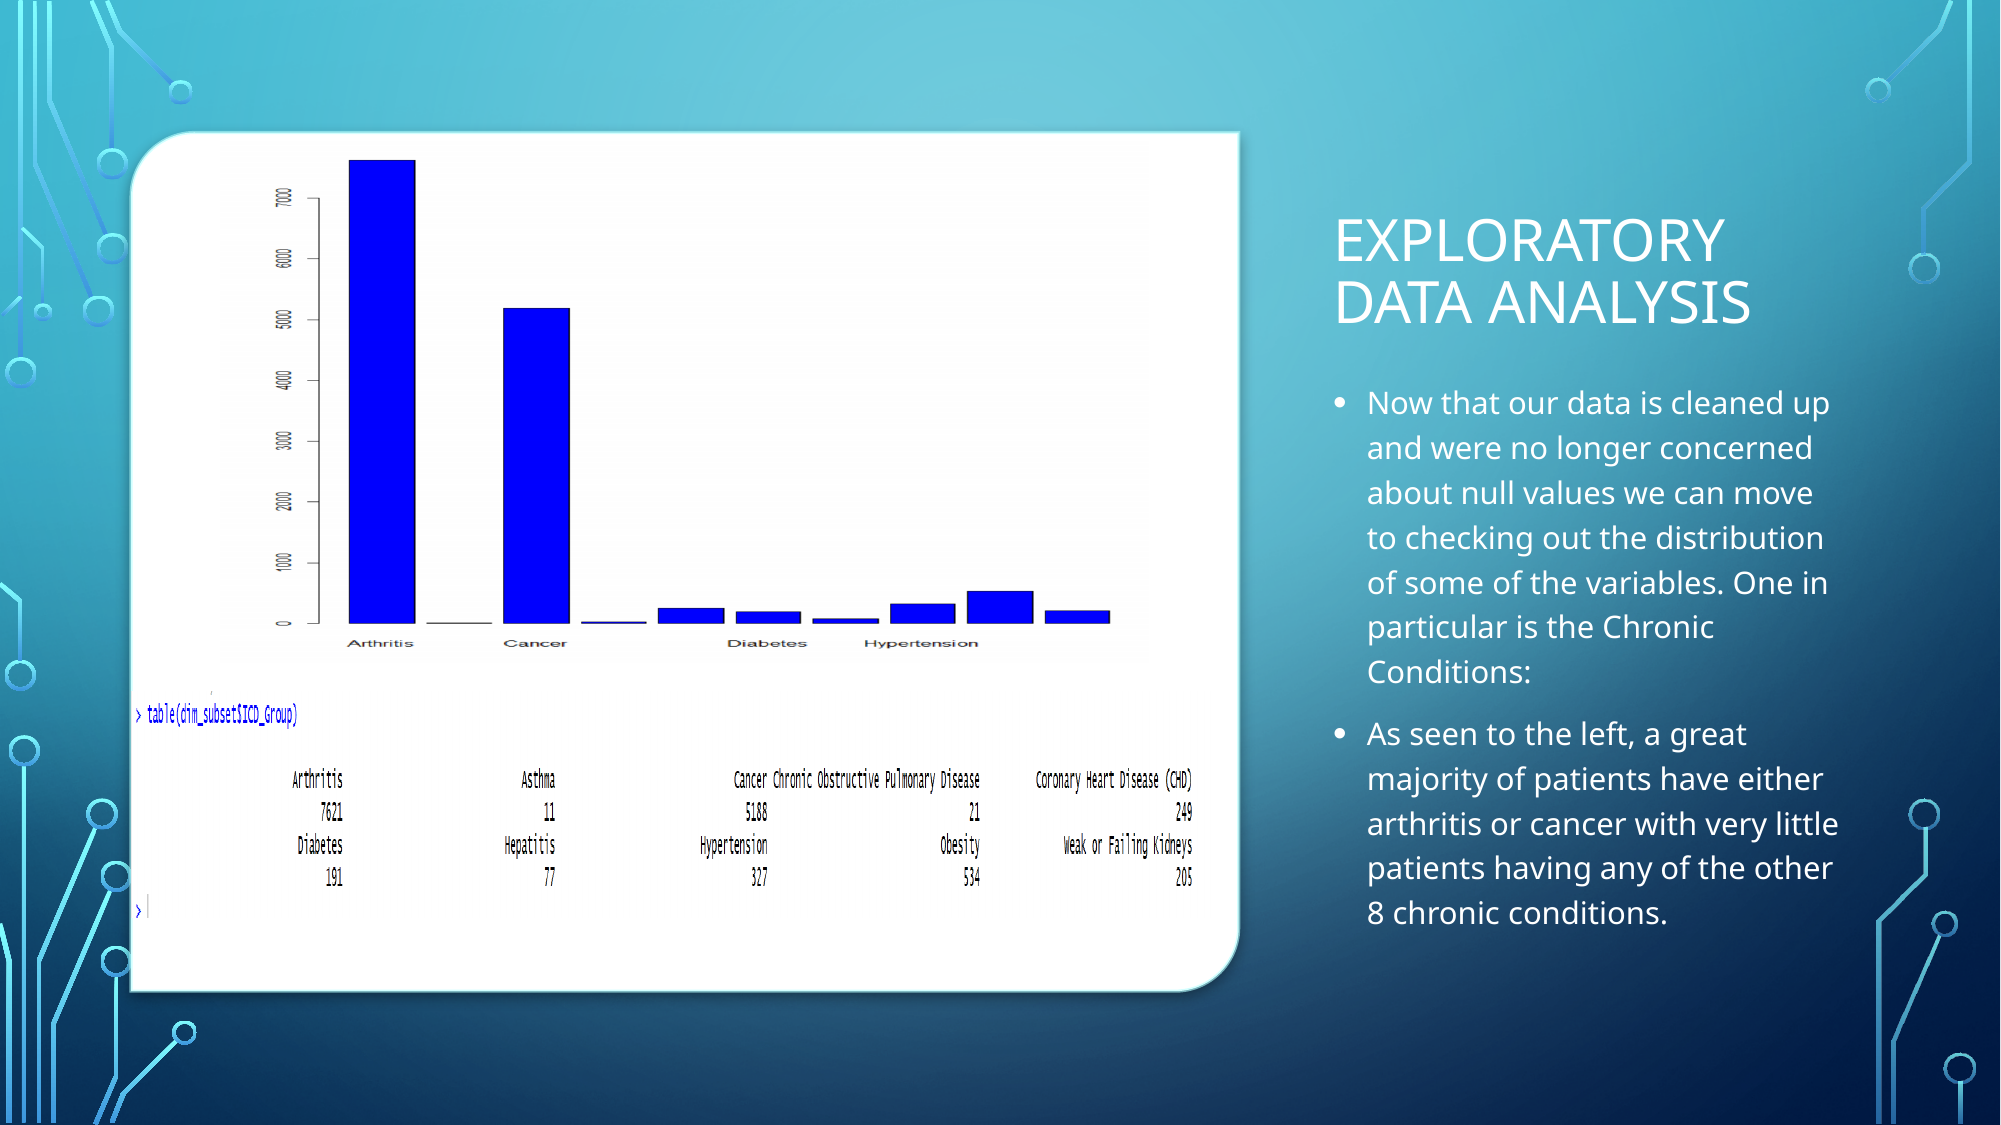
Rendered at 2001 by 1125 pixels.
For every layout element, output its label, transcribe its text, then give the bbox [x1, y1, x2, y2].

list Now that our data is cleaned up and were no longer concerned about null values we can move to checking out the distribution of some of the variables. One in particular is the Chronic Conditions: As seen to the left, a great majority of patients have either arthritis or cancer with very little patients having any of the other 8 chronic conditions. [1318, 369, 1857, 1015]
text_box [129, 131, 1241, 993]
title Exploratory Data Analysis [1318, 101, 1857, 344]
picture [220, 139, 1150, 663]
picture [130, 691, 1211, 918]
